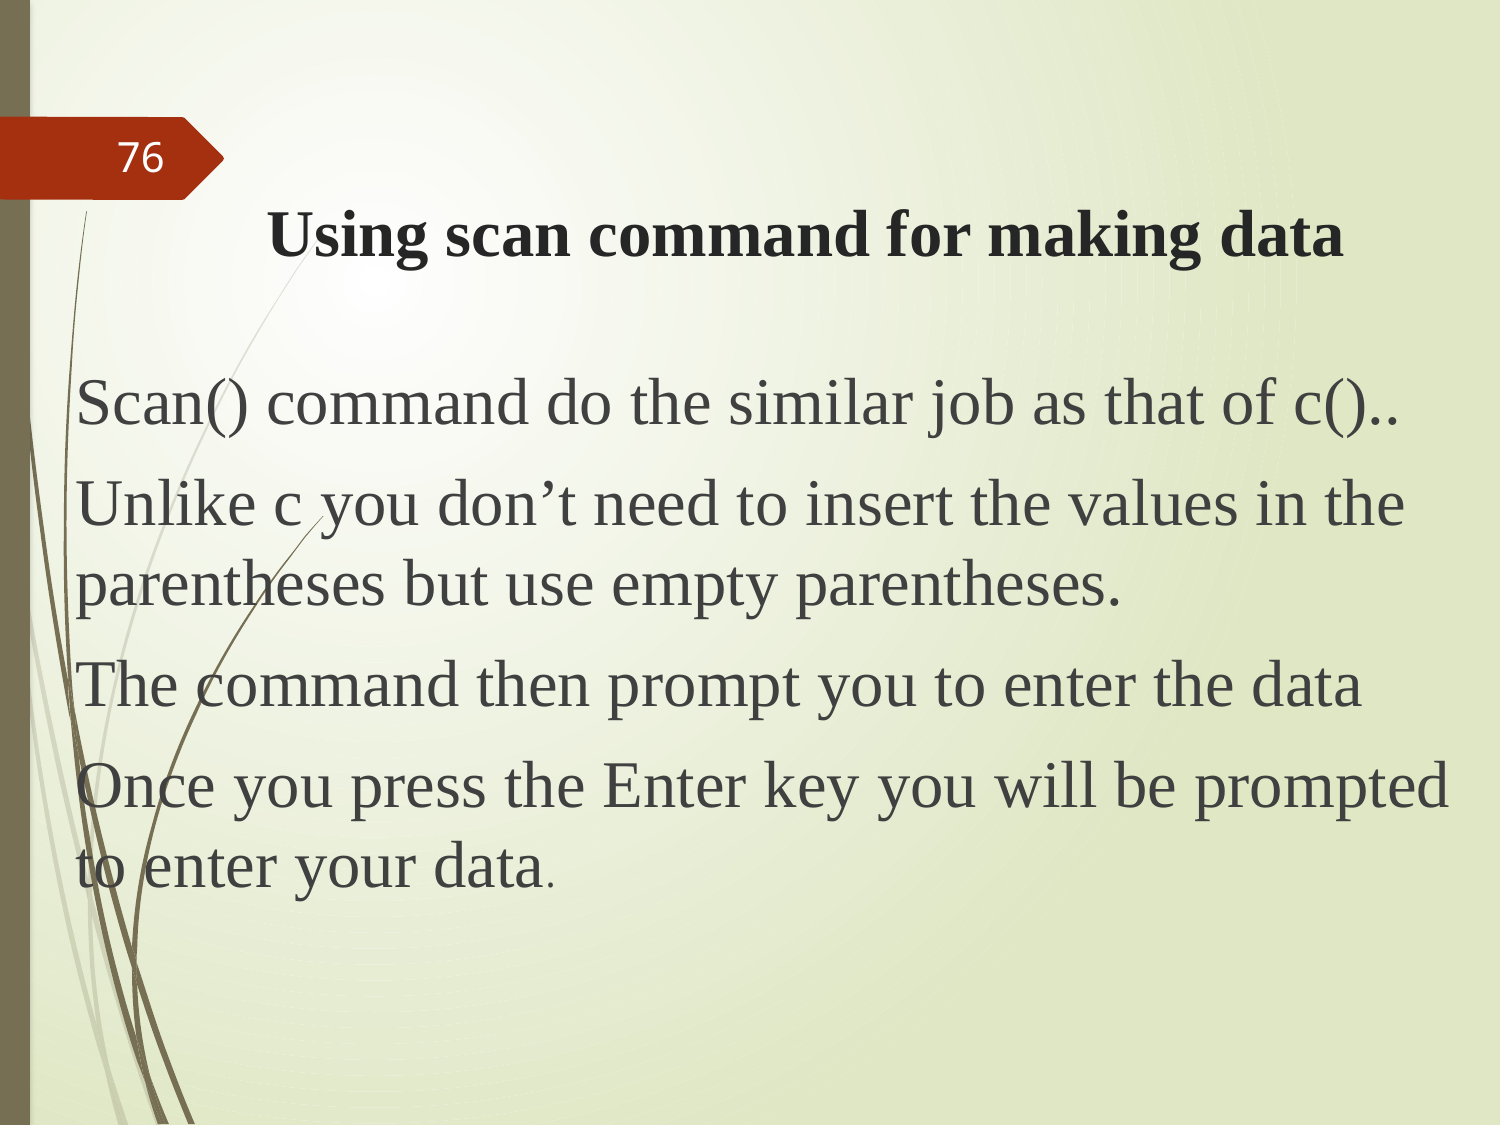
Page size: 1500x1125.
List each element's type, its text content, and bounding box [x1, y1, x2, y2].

slide_number 76 [83, 129, 180, 190]
title Using scan command for making data [212, 102, 1400, 313]
list Scan() command do the similar job as that of c().. Unlike c you don’t need to insert the values in the parentheses but use empty parentheses. The command then prompt you to enter the data Once you press the Enter key you will be prompted to enter your data. [60, 350, 1485, 970]
